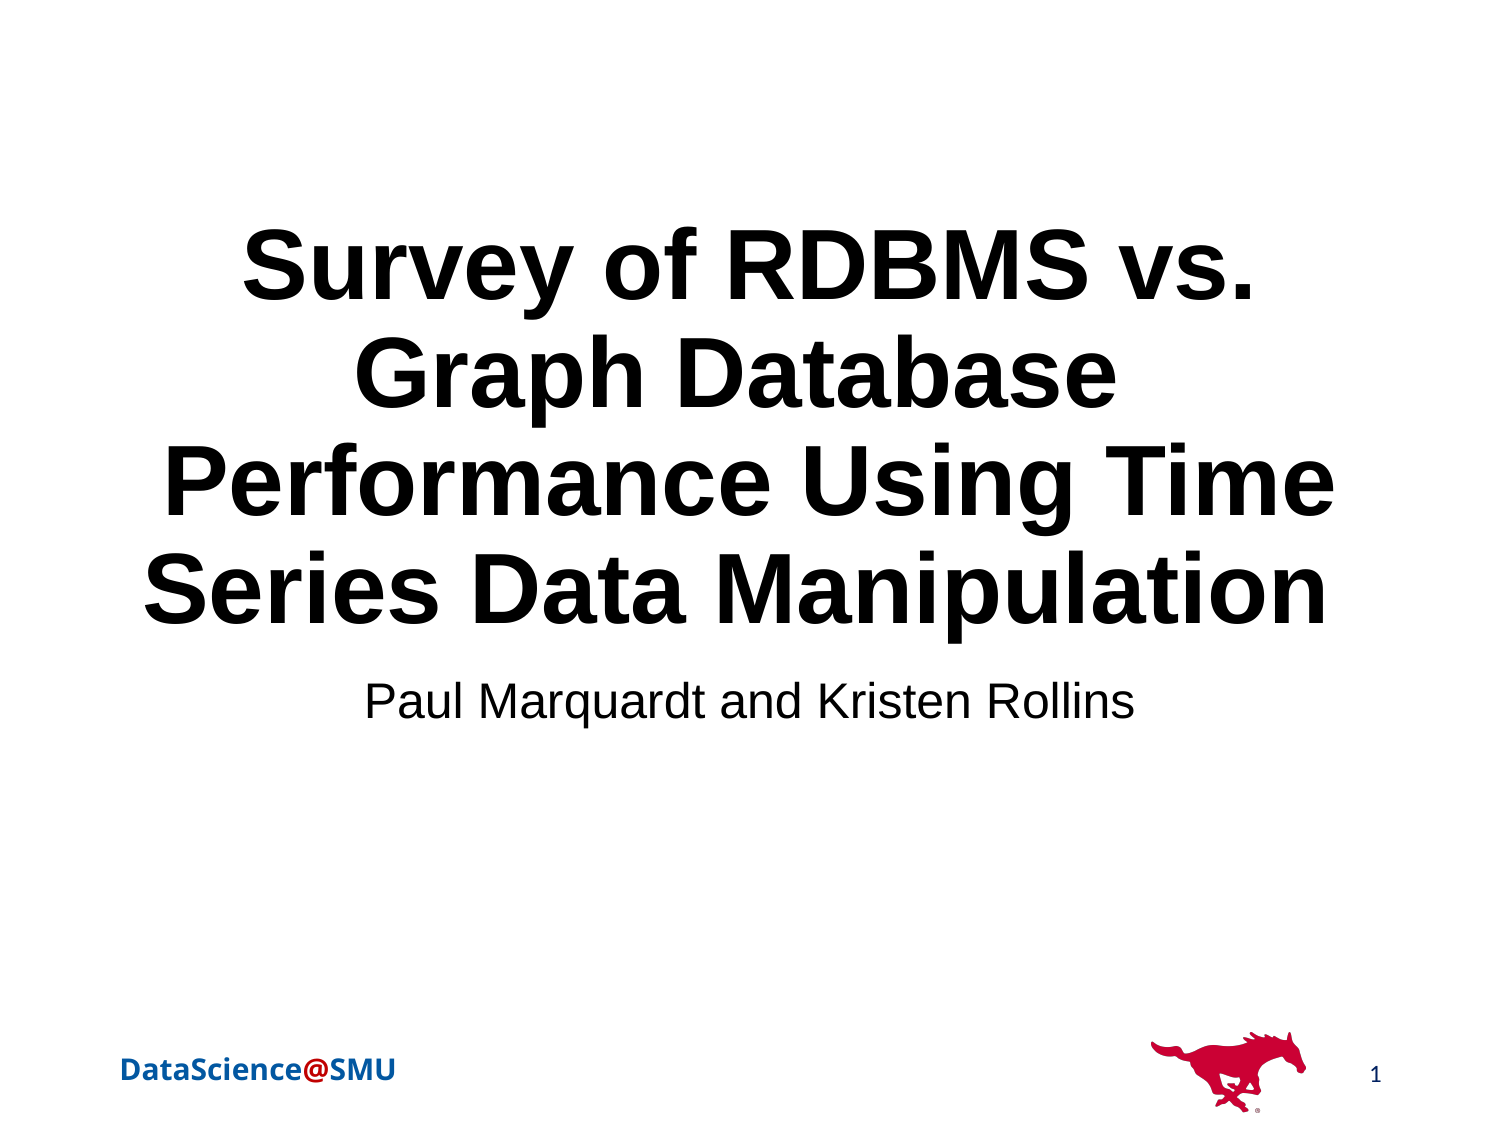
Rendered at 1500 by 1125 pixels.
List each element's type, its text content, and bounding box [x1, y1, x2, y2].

subtitle Paul Marquardt and Kristen Rollins [187, 667, 1313, 940]
slide_number 1 [1059, 1042, 1397, 1103]
title Survey of RDBMS vs. Graph Database Performance Using Time Series Data Manipulation [112, 260, 1388, 653]
picture [1151, 1032, 1306, 1042]
picture [1151, 1103, 1306, 1113]
